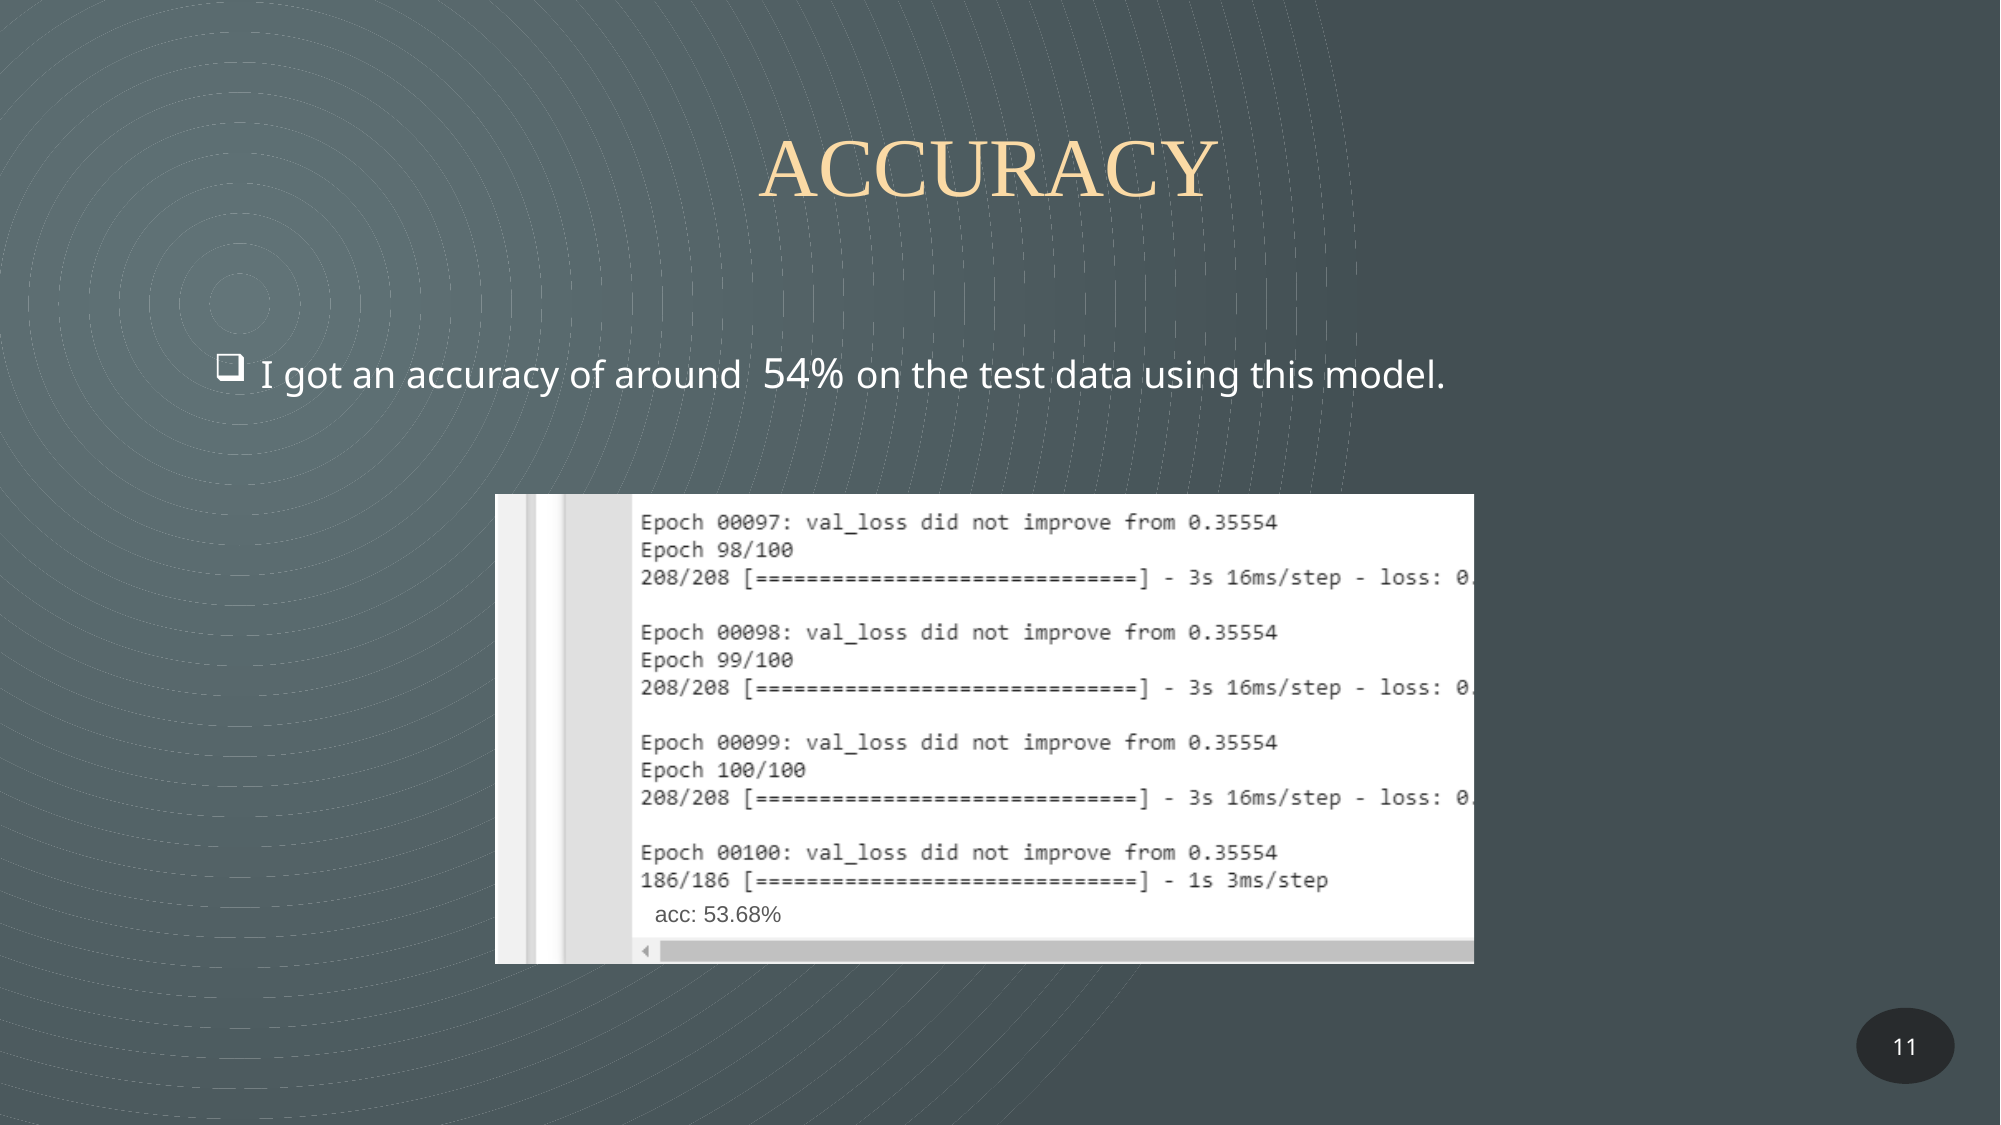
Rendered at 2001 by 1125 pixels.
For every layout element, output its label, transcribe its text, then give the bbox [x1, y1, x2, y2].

text_box I got an accuracy of around 54% on the test data using this model. [199, 339, 1721, 450]
picture [495, 494, 1475, 964]
slide_number 11 [1856, 1007, 1955, 1084]
text_box ACCURACY [743, 105, 1900, 221]
